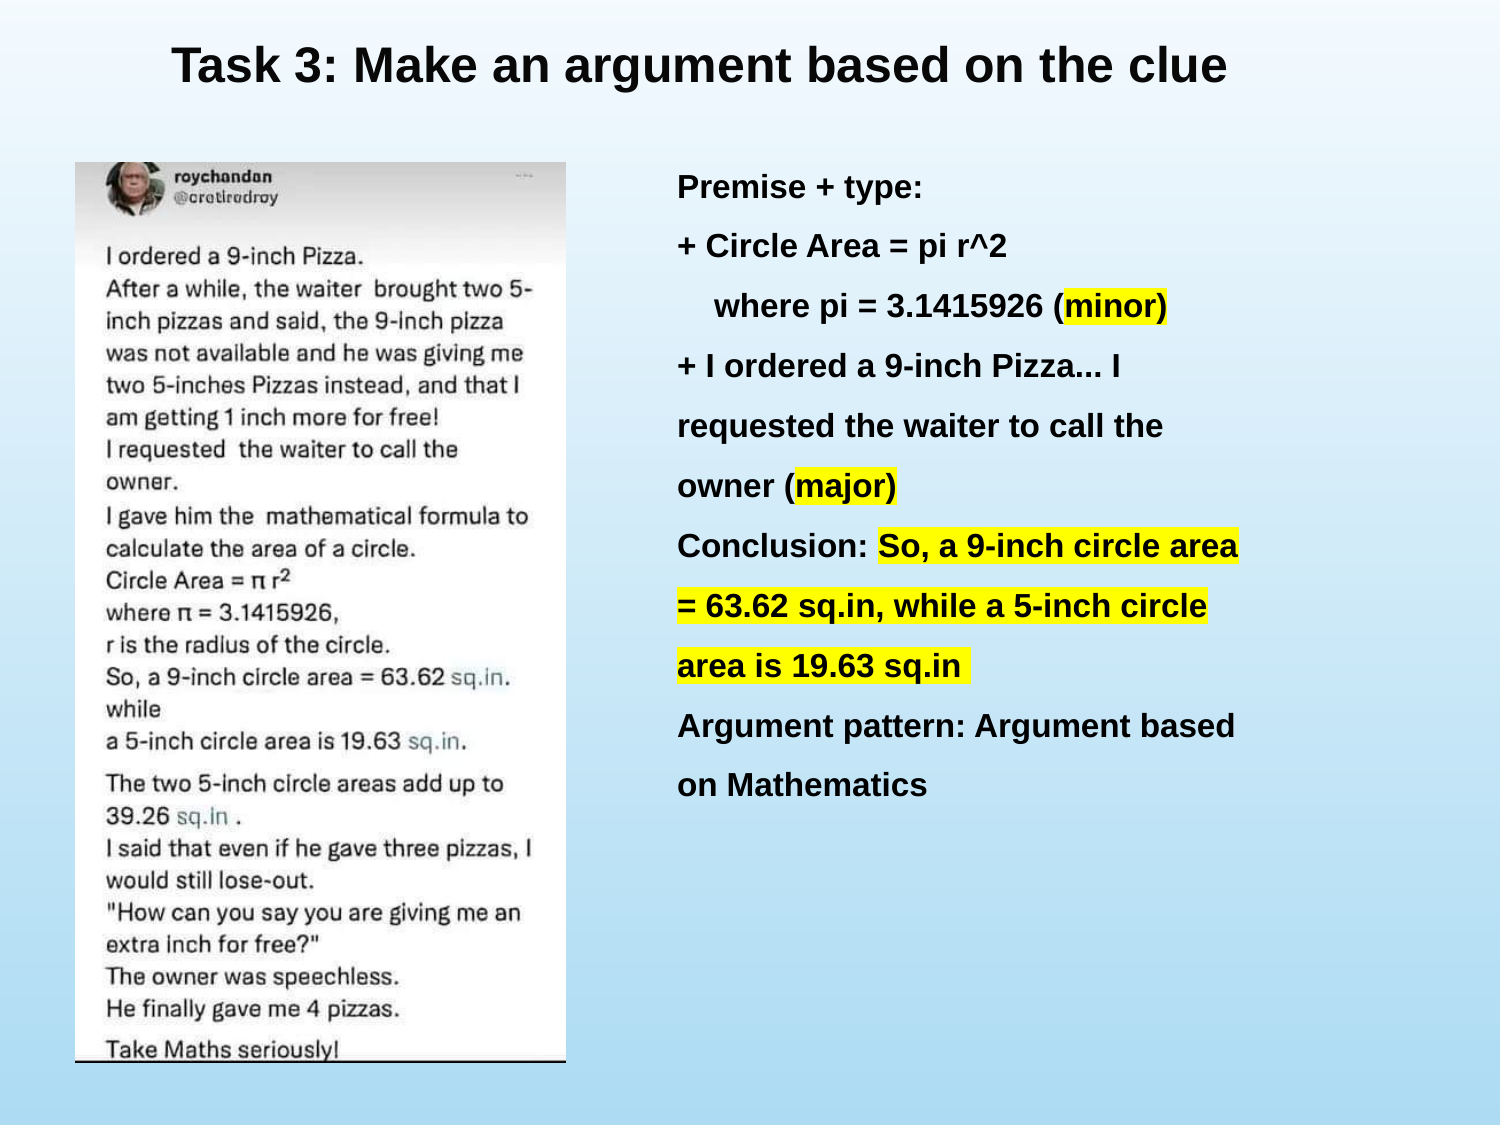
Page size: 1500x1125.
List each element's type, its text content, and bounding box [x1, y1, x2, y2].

picture [74, 162, 566, 1063]
text_box Premise + type: + Circle Area = pi r^2 where pi = 3.1415926 (minor) + I ordered a 9-inch Pizza... I requested the waiter to call the owner (major) Conclusion: So, a 9-inch circle area = 63.62 sq.in, while a 5-inch circle area is 19.63 sq.in Argument pattern: Argument based on Mathematics [662, 137, 1275, 811]
title Task 3: Make an argument based on the clue [24, 37, 1375, 88]
